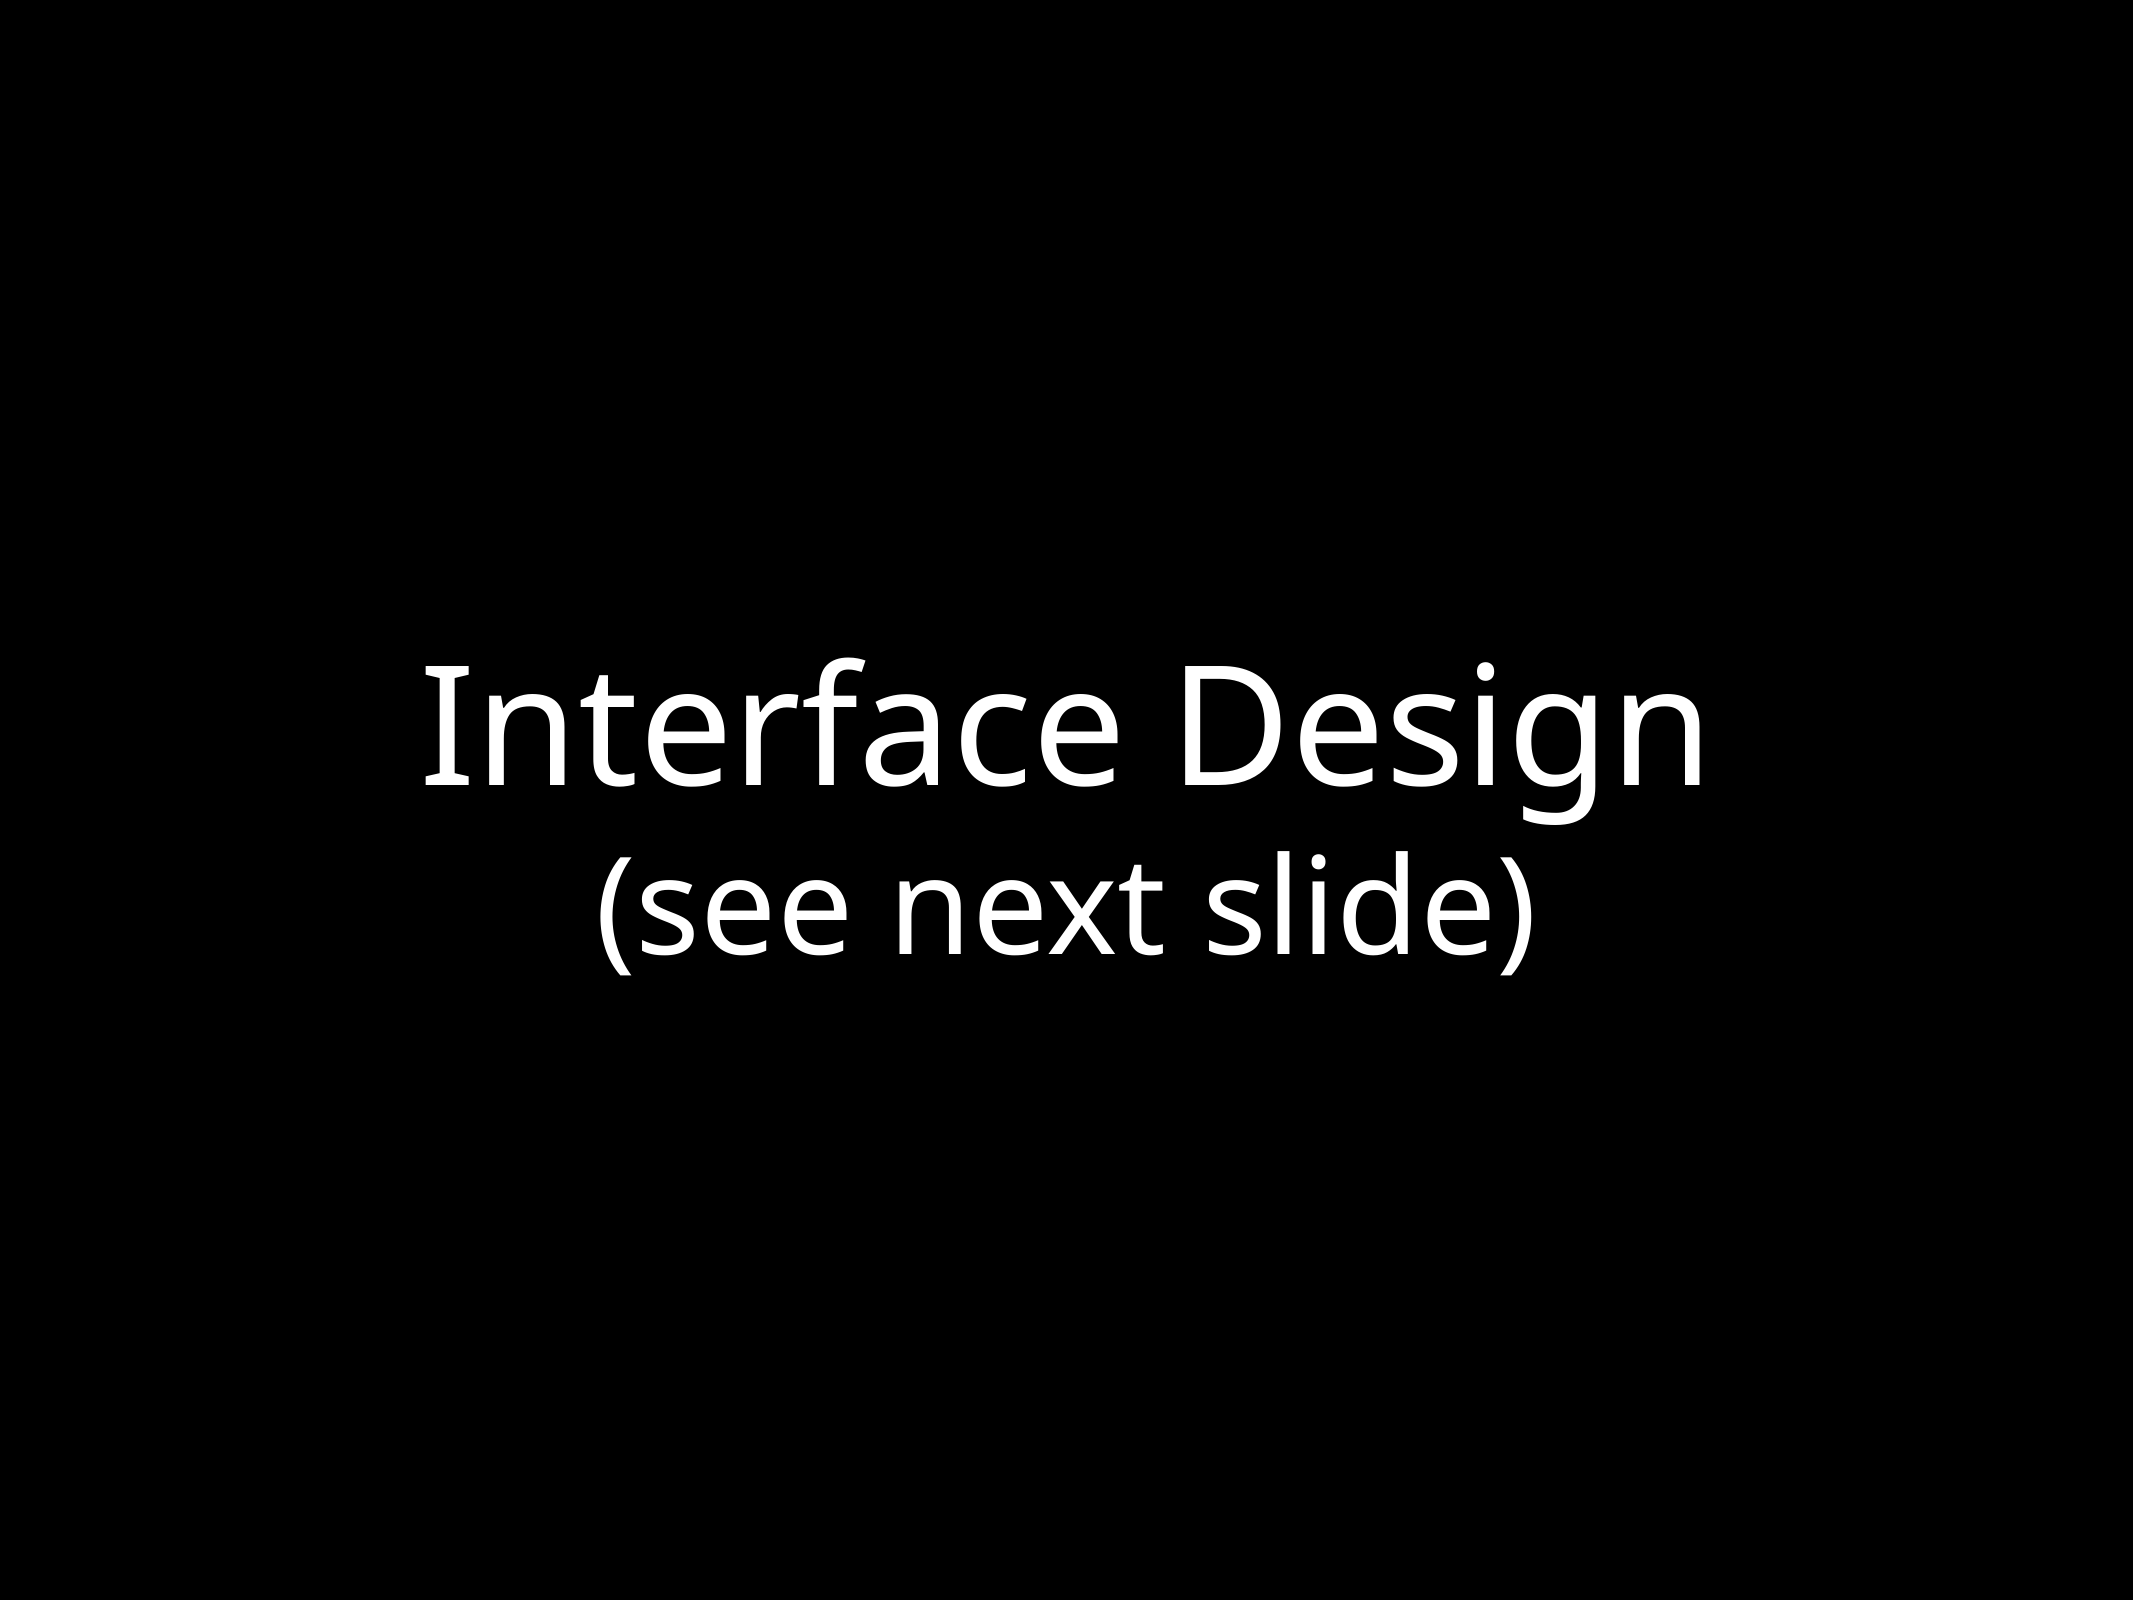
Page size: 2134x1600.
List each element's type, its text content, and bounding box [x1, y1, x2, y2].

title Interface Design (see next slide) [207, 528, 1926, 1072]
